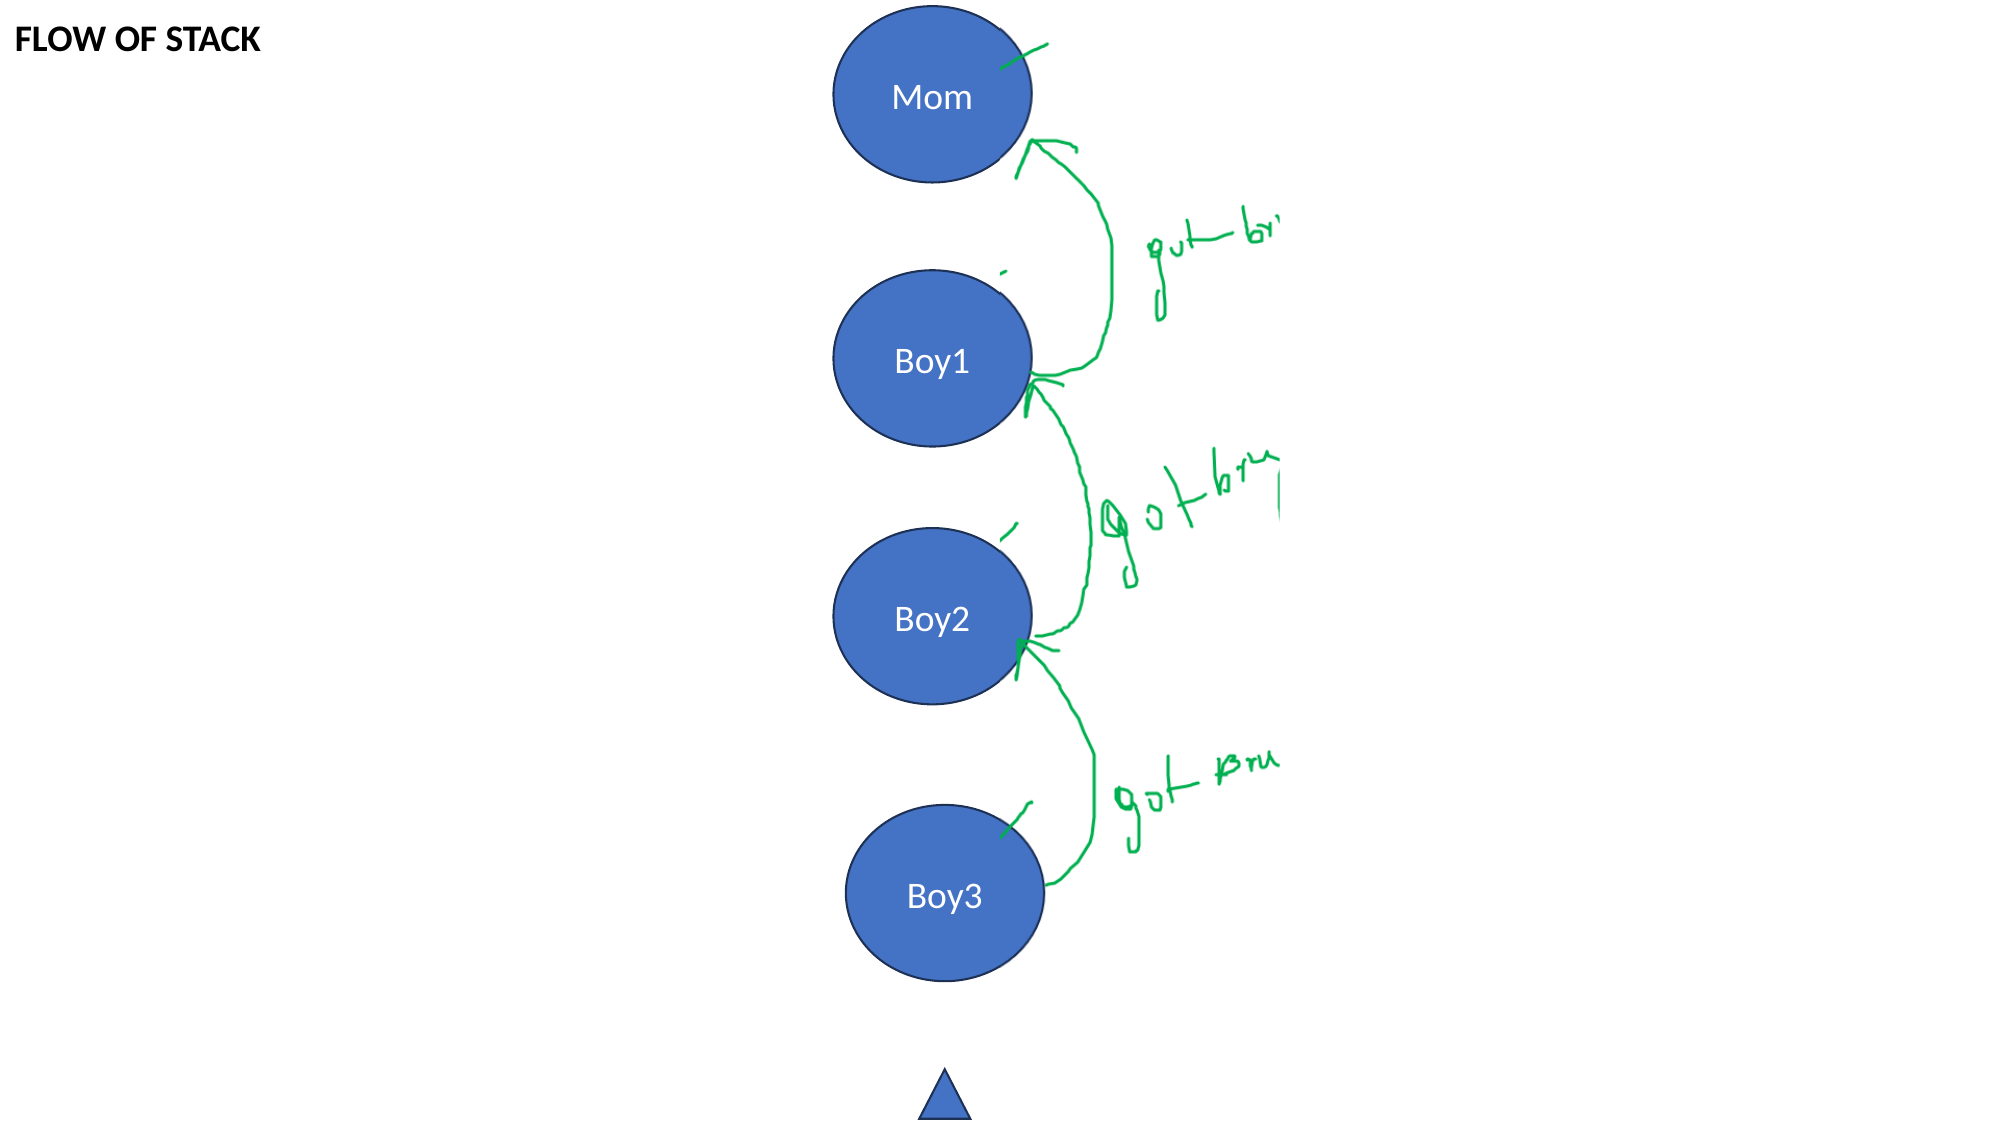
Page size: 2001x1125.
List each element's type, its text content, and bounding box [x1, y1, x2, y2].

text_box Boy1 [832, 269, 999, 448]
picture [999, 0, 1280, 1125]
text_box Mom [832, 5, 999, 184]
text_box [917, 1066, 972, 1120]
text_box Boy3 [844, 803, 999, 983]
text_box FLOW OF STACK [0, 6, 328, 67]
text_box Boy2 [832, 527, 999, 706]
